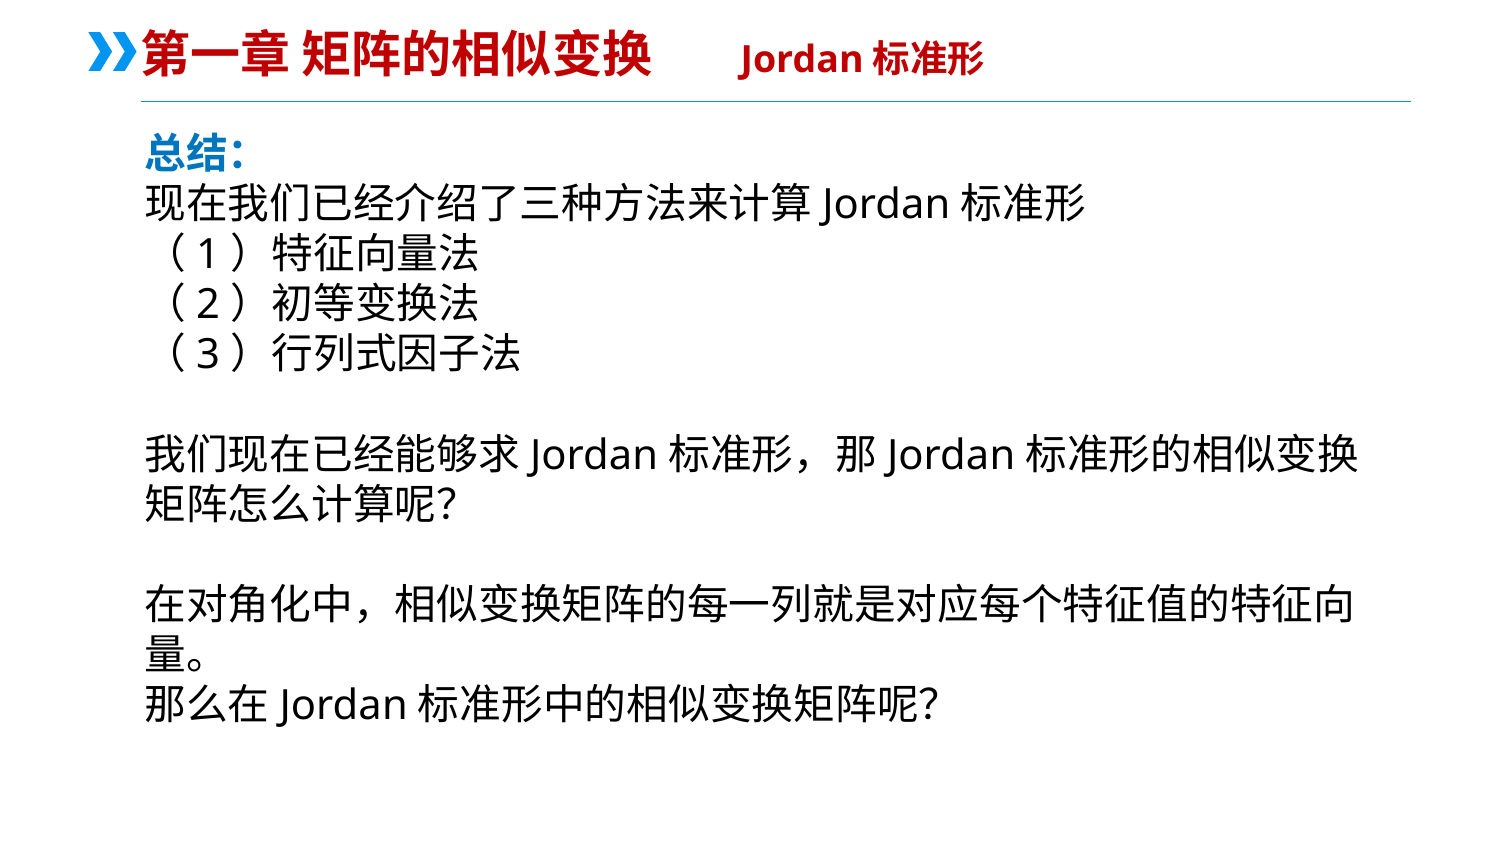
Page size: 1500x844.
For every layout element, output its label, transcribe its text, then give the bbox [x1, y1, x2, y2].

text_box 总结： 现在我们已经介绍了三种方法来计算Jordan标准形 （1）特征向量法 （2）初等变换法 （3）行列式因子法 我们现在已经能够求Jordan标准形，那Jordan标准形的相似变换矩阵怎么计算呢？ 在对角化中，相似变换矩阵的每一列就是对应每个特征值的特征向量。 那么在Jordan标准形中的相似变换矩阵呢？ [129, 119, 1405, 735]
text_box [111, 30, 139, 73]
text_box 第一章 矩阵的相似变换 Jordan标准形 [140, 20, 1341, 84]
text_box [86, 30, 114, 73]
